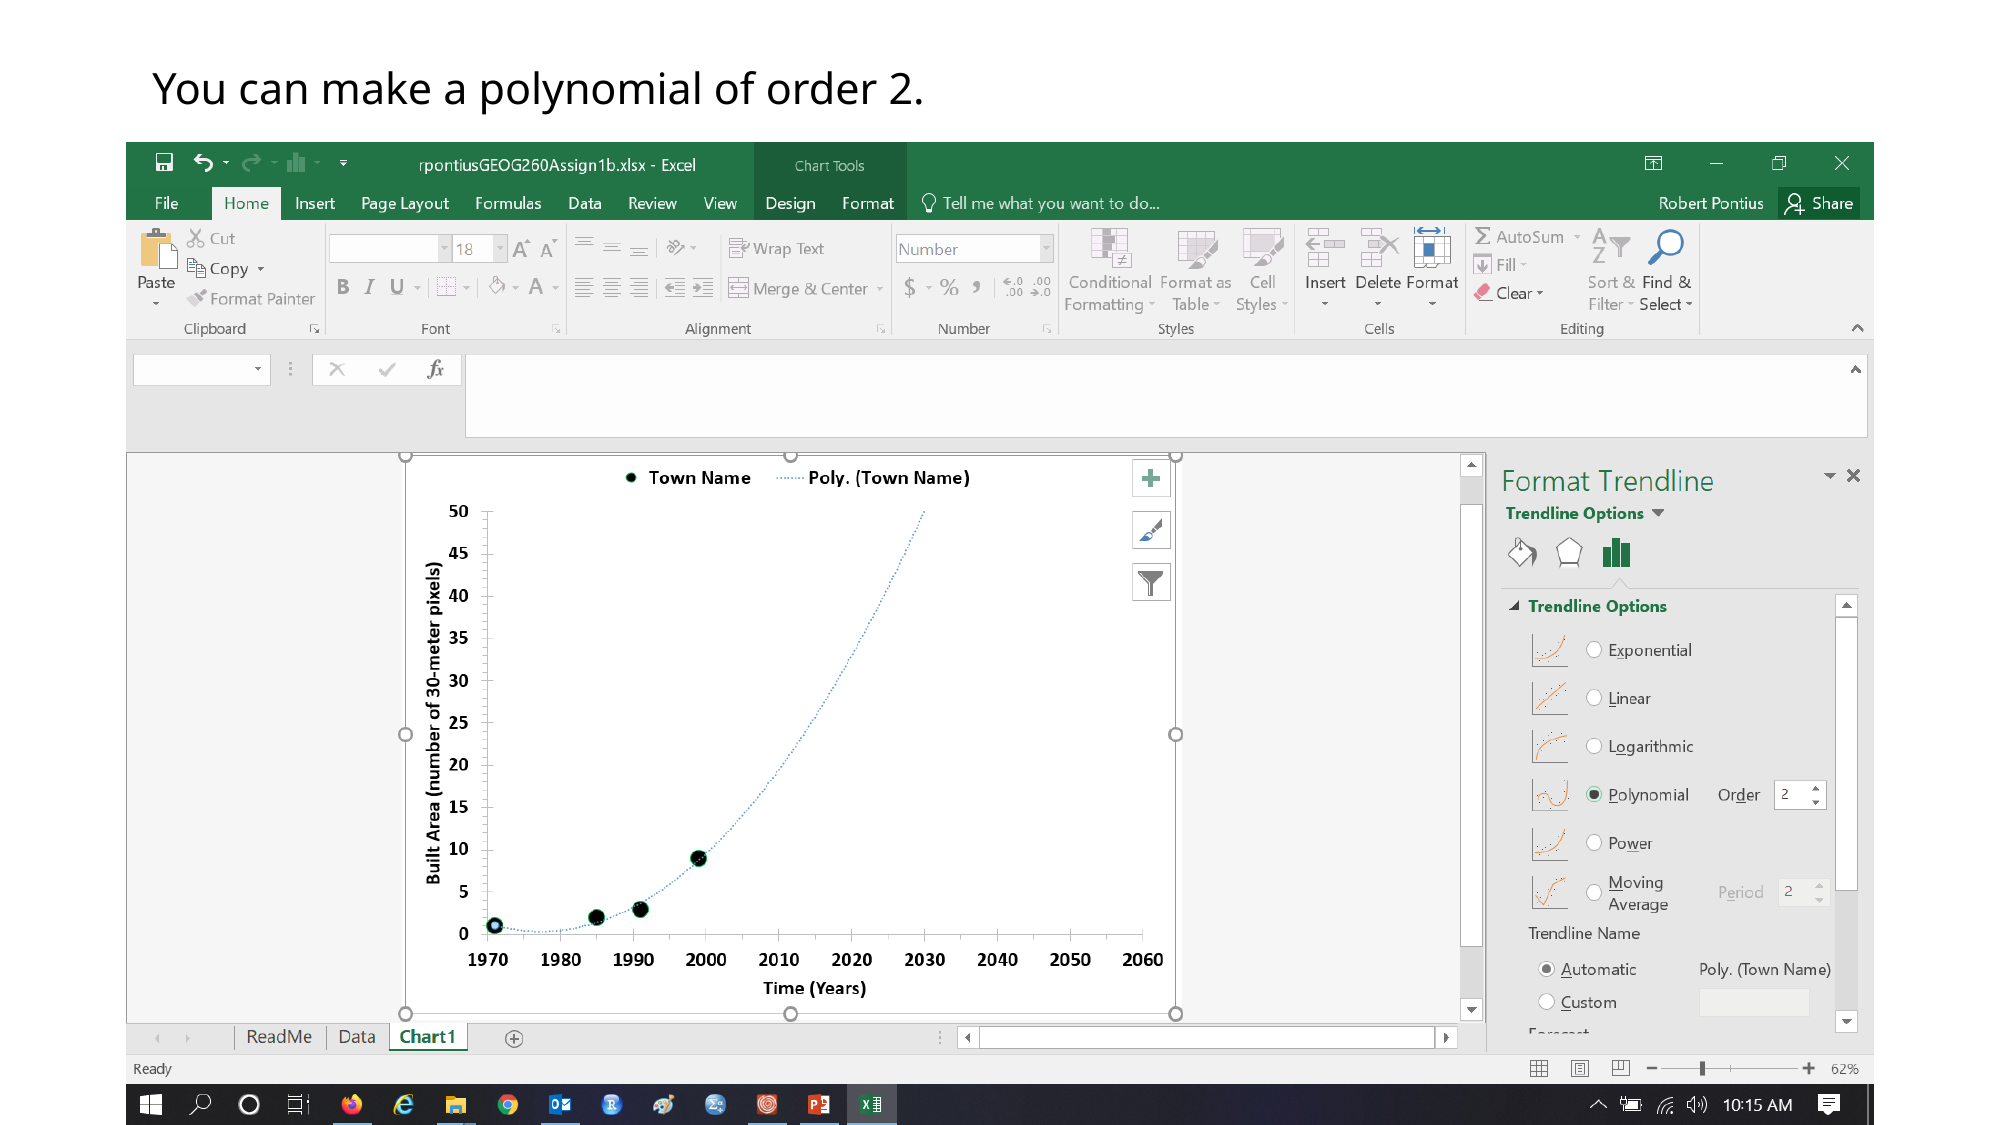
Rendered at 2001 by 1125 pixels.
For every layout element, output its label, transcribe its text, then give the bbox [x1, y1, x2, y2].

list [126, 142, 1874, 1125]
title You can make a polynomial of order 2. [137, 59, 1863, 123]
